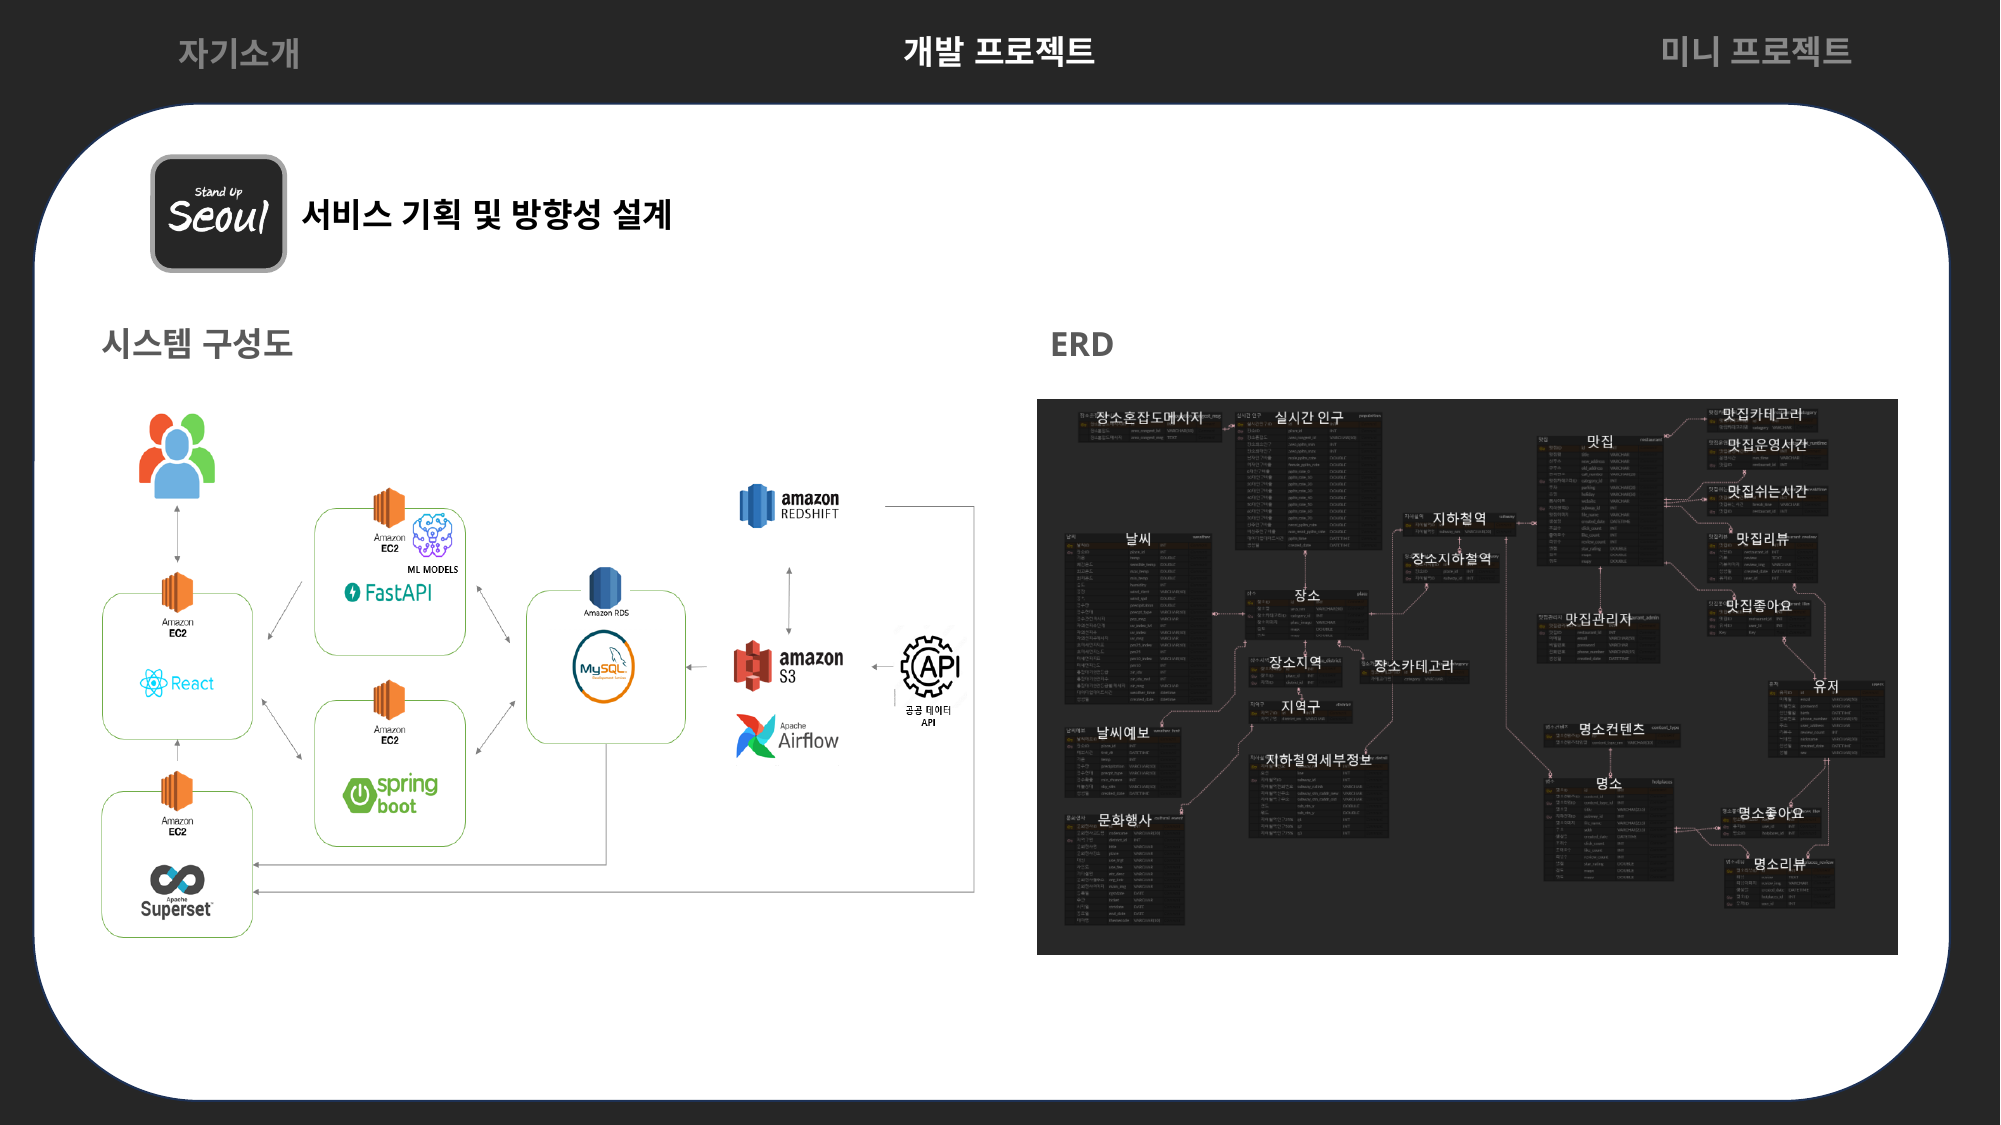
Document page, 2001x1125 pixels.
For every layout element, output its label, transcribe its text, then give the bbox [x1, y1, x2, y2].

picture [87, 402, 985, 947]
text_box 시스템 구성도 [87, 316, 314, 371]
picture [1029, 393, 1903, 959]
text_box [32, 102, 1952, 1102]
text_box 개발 프로젝트 [860, 23, 1140, 79]
text_box 서비스 기획 및 방향성 설계 [314, 186, 1230, 242]
text_box 자기소개 [144, 25, 335, 81]
text_box ERD [1035, 315, 1262, 371]
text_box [123, 126, 314, 324]
text_box 미니 프로젝트 [1630, 23, 1883, 79]
